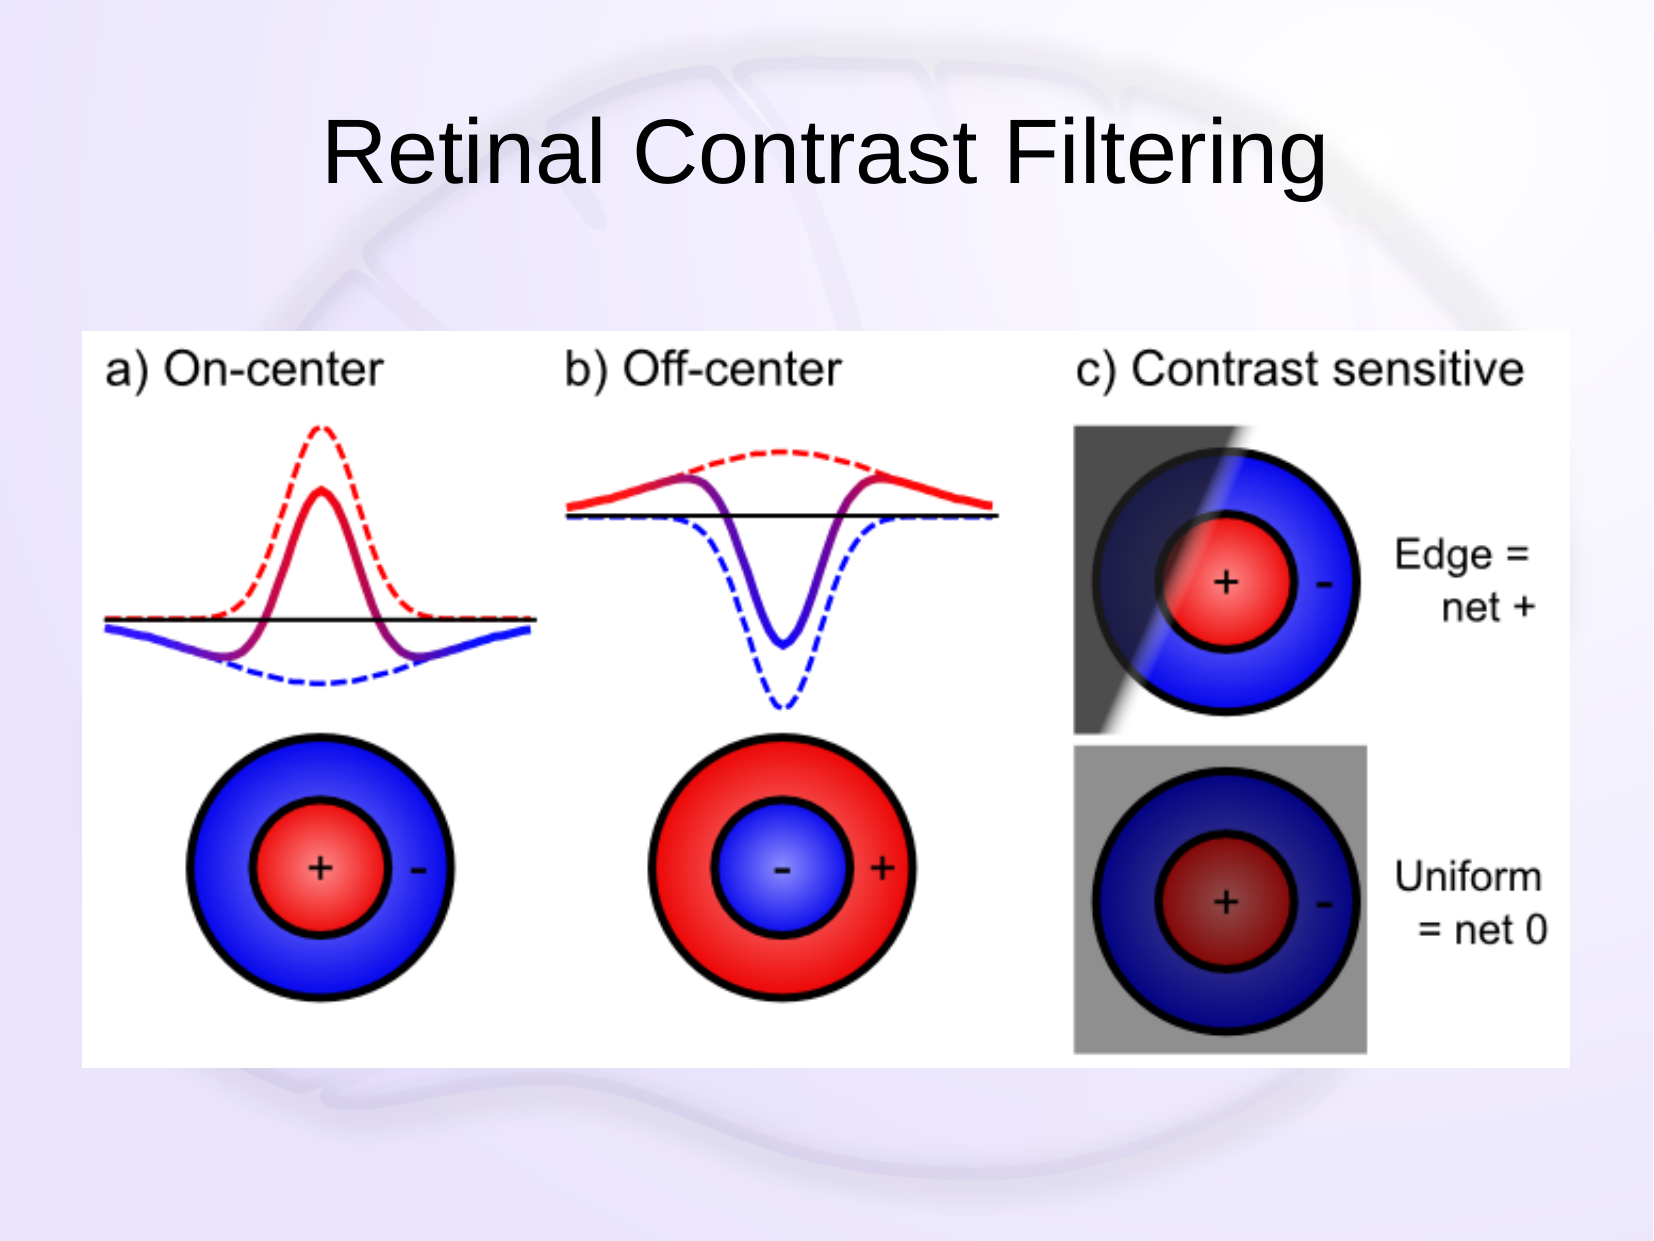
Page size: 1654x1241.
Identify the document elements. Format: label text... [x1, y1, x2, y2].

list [82, 331, 1571, 1068]
title Retinal Contrast Filtering [82, 49, 1571, 257]
picture [0, 0, 1654, 1241]
